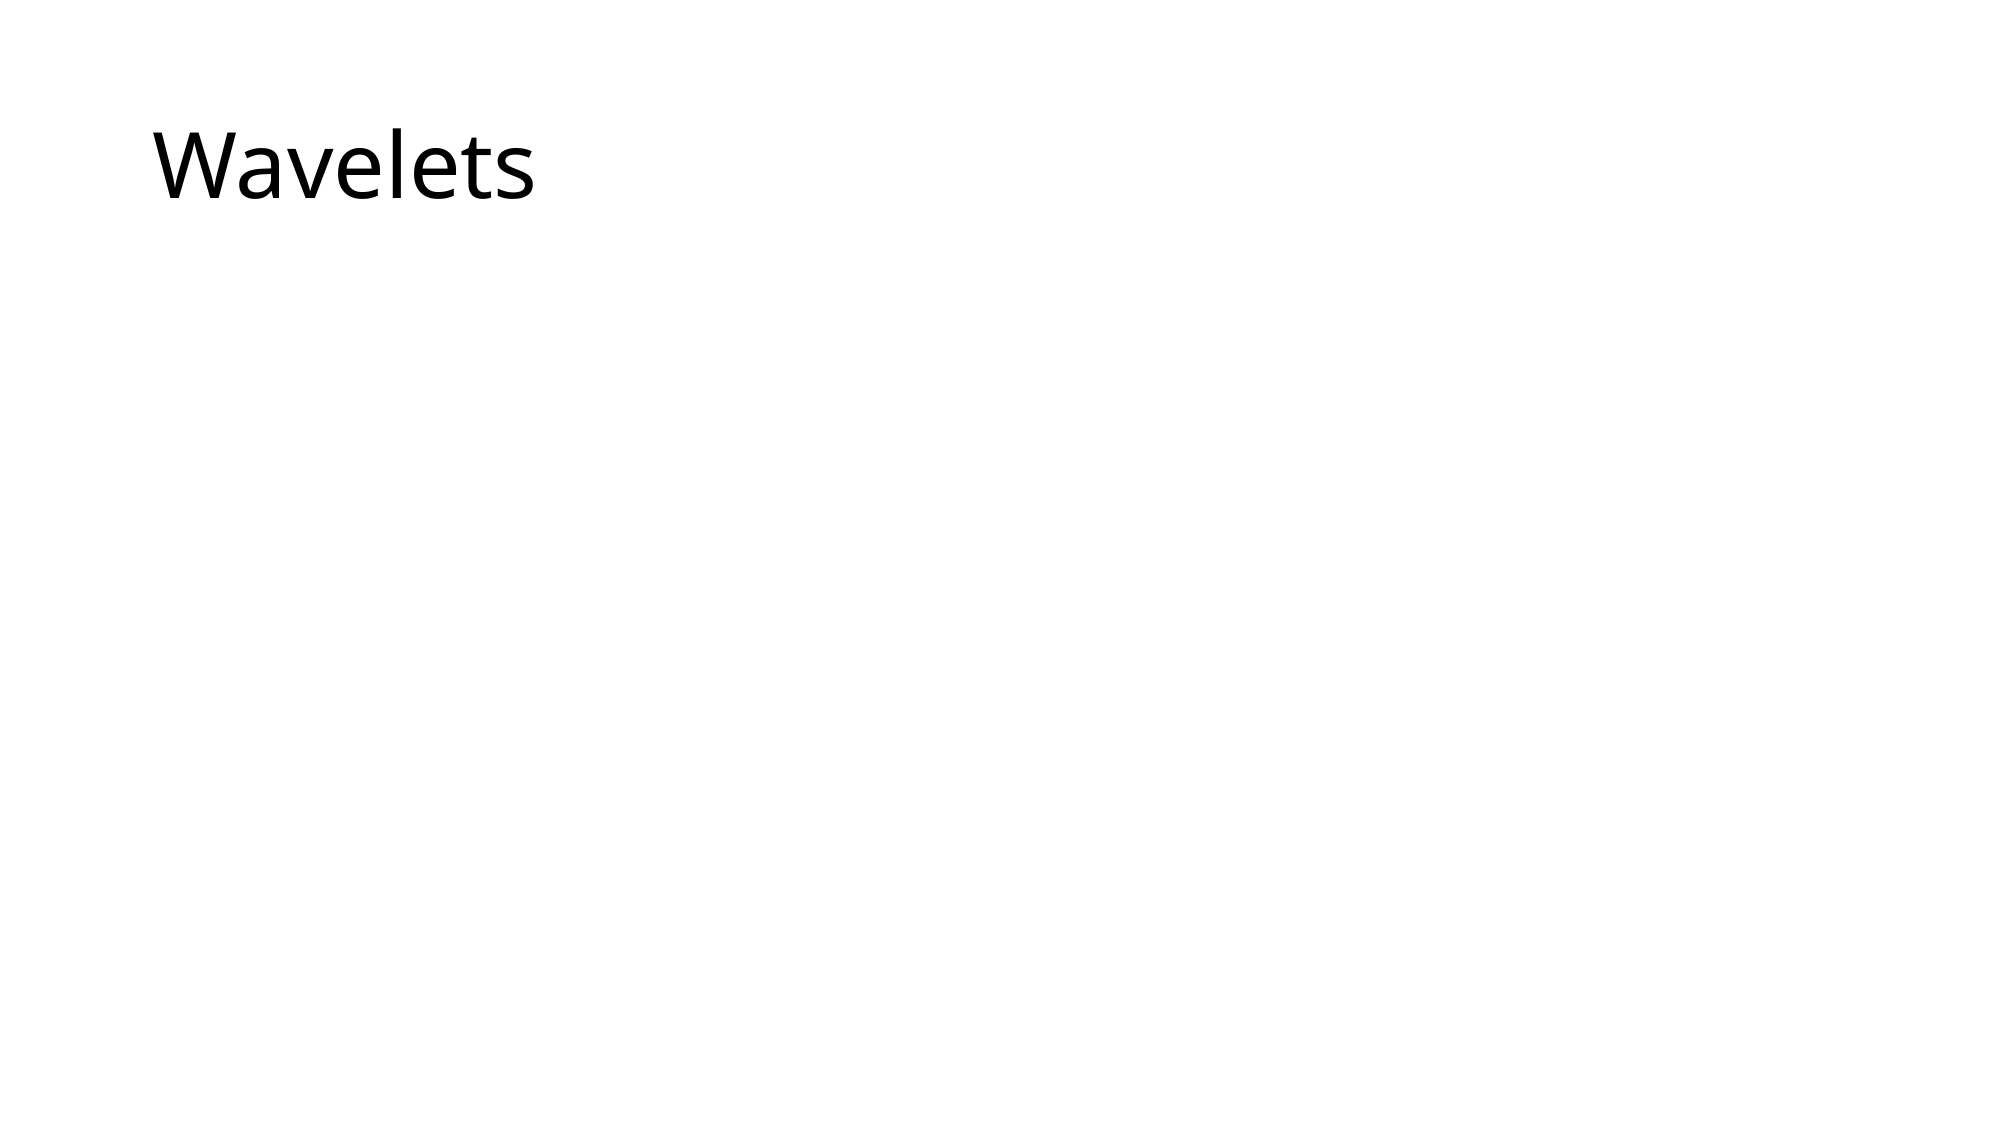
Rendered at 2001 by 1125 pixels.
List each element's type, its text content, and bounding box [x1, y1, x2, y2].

title Wavelets [137, 59, 1863, 278]
